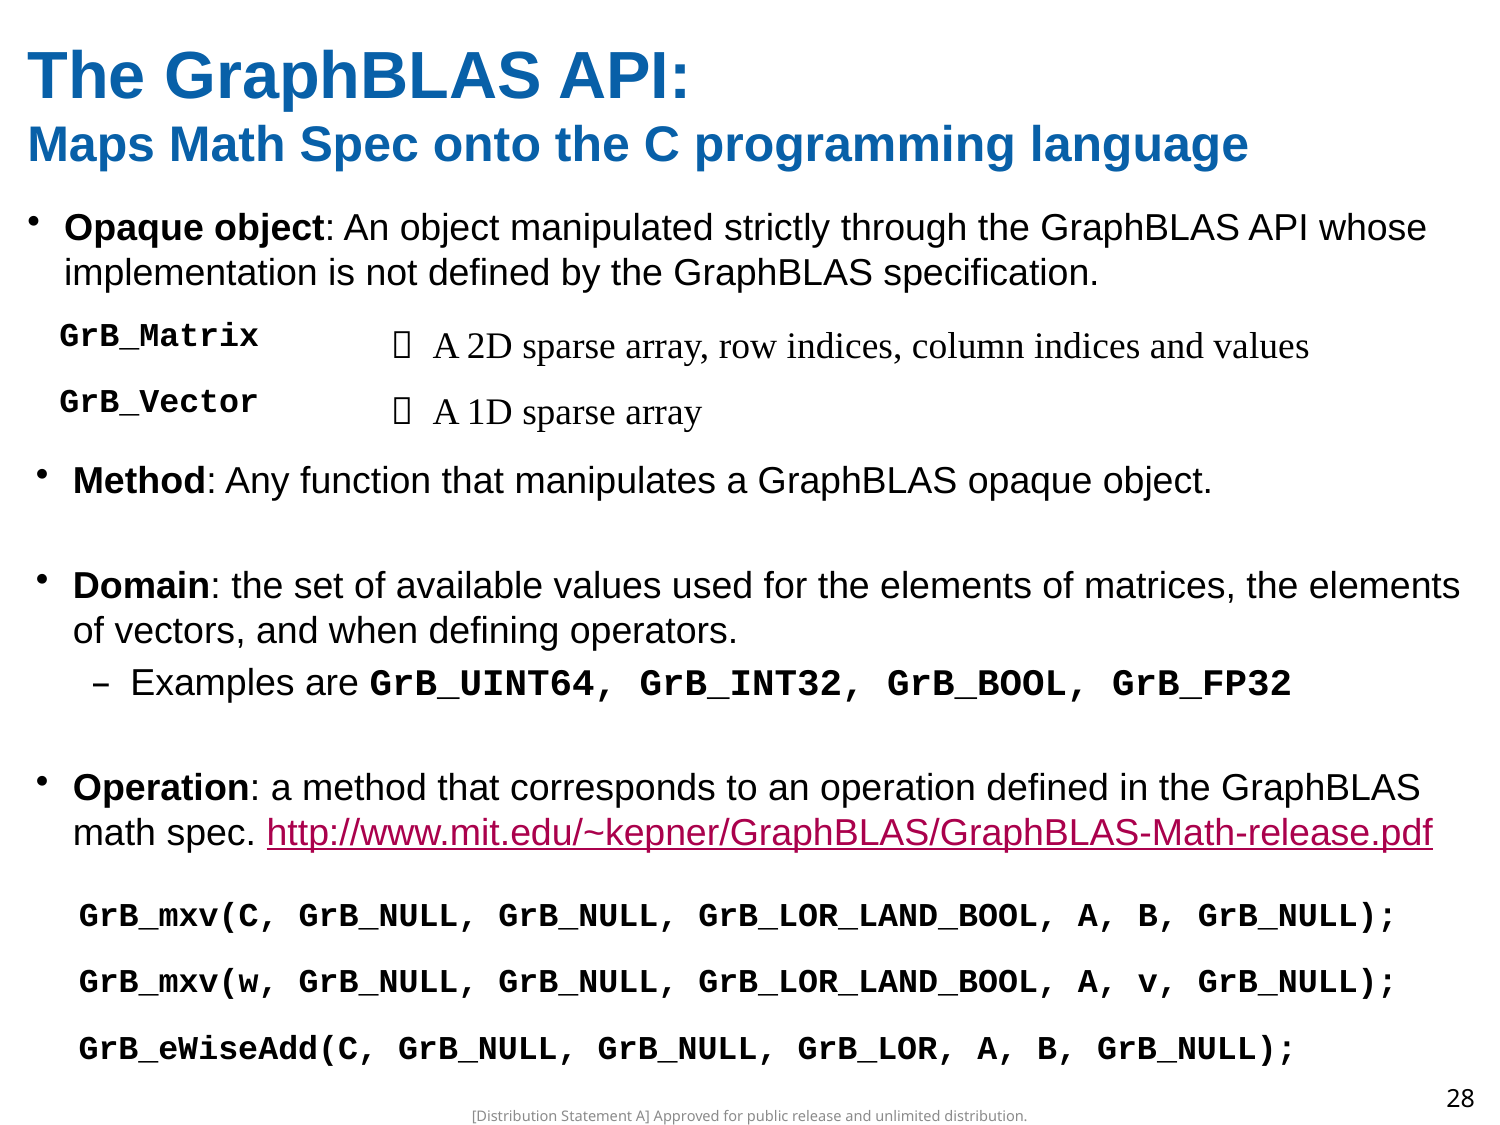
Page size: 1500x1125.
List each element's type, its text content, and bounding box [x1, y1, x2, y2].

text_box GrB_mxv(w, GrB_NULL, GrB_NULL, GrB_LOR_LAND_BOOL, A, v, GrB_NULL); [63, 951, 1483, 1007]
list Method: Any function that manipulates a GraphBLAS opaque object. Domain: the set of available values used for the elements of matrices, the elements of vectors, and when defining operators. Examples are GrB_UINT64, GrB_INT32, GrB_BOOL, GrB_FP32 Operation: a method that corresponds to an operation defined in the GraphBLAS math spec. http://www.mit.edu/~kepner/GraphBLAS/GraphBLAS-Math-release.pdf [35, 455, 1465, 880]
table_cell GrB_Vector [45, 380, 375, 442]
table_cell  A 1D sparse array [377, 380, 1482, 442]
text_box Opaque object: An object manipulated strictly through the GraphBLAS API whose implementation is not defined by the GraphBLAS specification. [27, 203, 1456, 308]
text_box GrB_eWiseAdd(C, GrB_NULL, GrB_NULL, GrB_LOR, A, B, GrB_NULL); [63, 1019, 1468, 1074]
table_header GrB_Matrix [45, 312, 375, 374]
text_box GrB_mxv(C, GrB_NULL, GrB_NULL, GrB_LOR_LAND_BOOL, A, B, GrB_NULL); [63, 885, 1483, 941]
table_header  A 2D sparse array, row indices, column indices and values [377, 312, 1482, 374]
title The GraphBLAS API: Maps Math Spec onto the C programming language [27, 31, 1432, 178]
slide_number 28 [1431, 1074, 1500, 1125]
